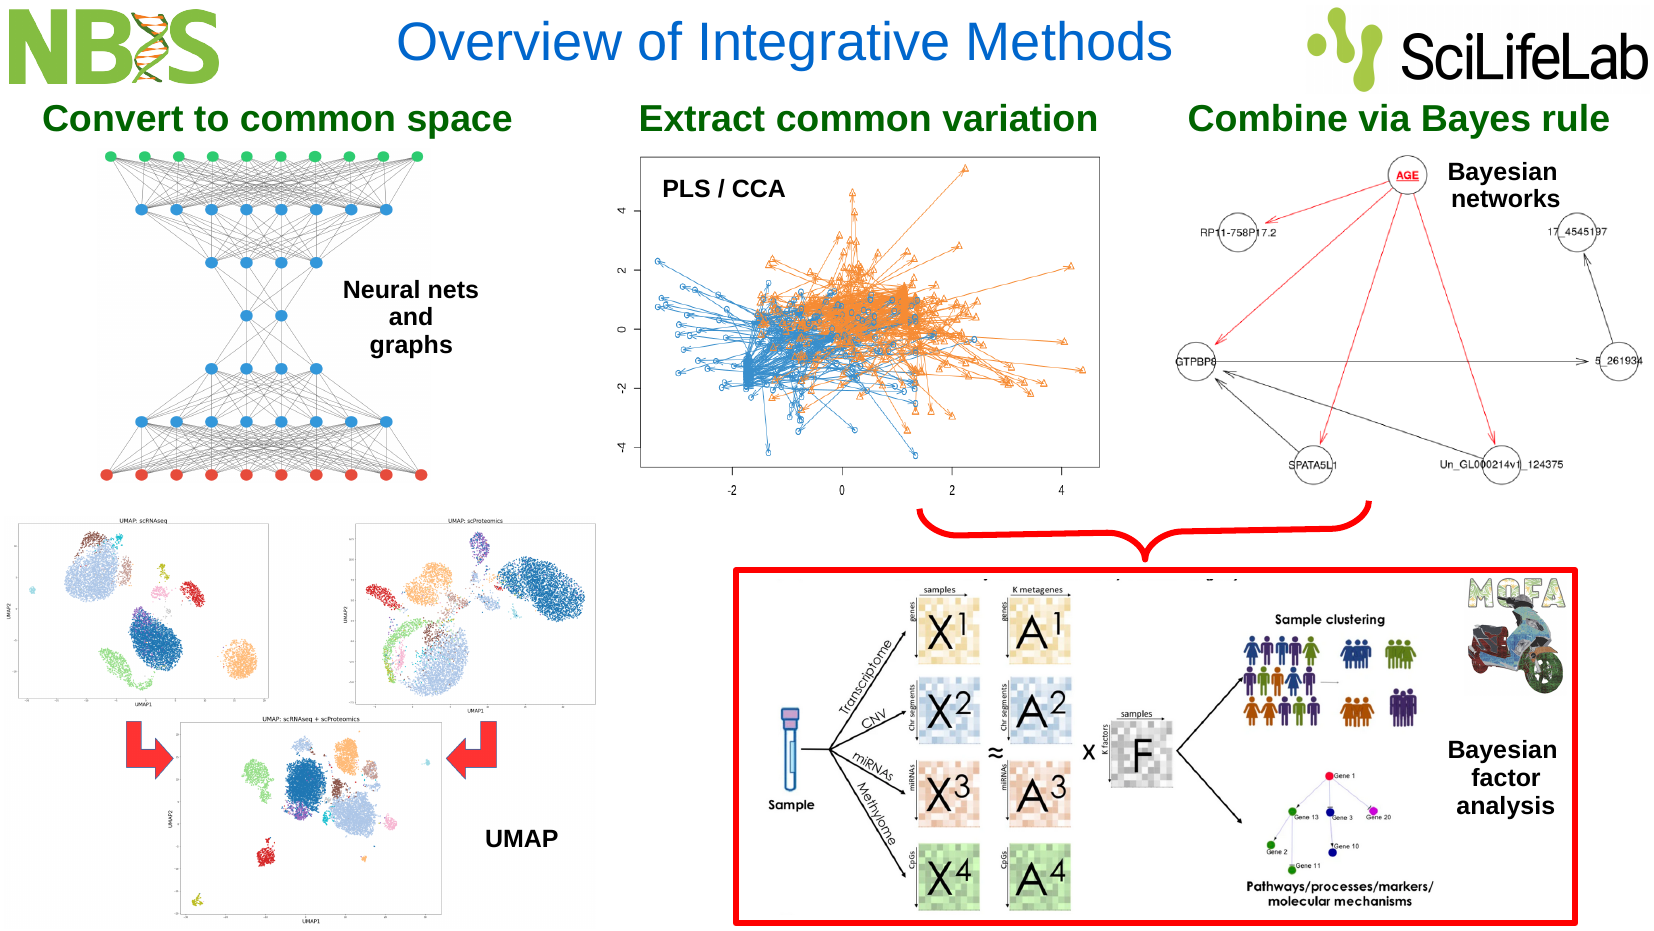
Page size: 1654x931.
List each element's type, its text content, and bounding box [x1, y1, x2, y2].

picture [9, 9, 220, 84]
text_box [1163, 87, 1644, 489]
text_box Bayesian factor analysis [1435, 727, 1580, 826]
text_box [919, 500, 1369, 560]
text_box [735, 570, 1576, 924]
picture [1463, 576, 1567, 696]
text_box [608, 87, 1113, 498]
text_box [3, 87, 597, 930]
picture [1304, 5, 1650, 94]
picture [762, 578, 1435, 916]
text_box Overview of Integrative Methods [354, 0, 1217, 76]
